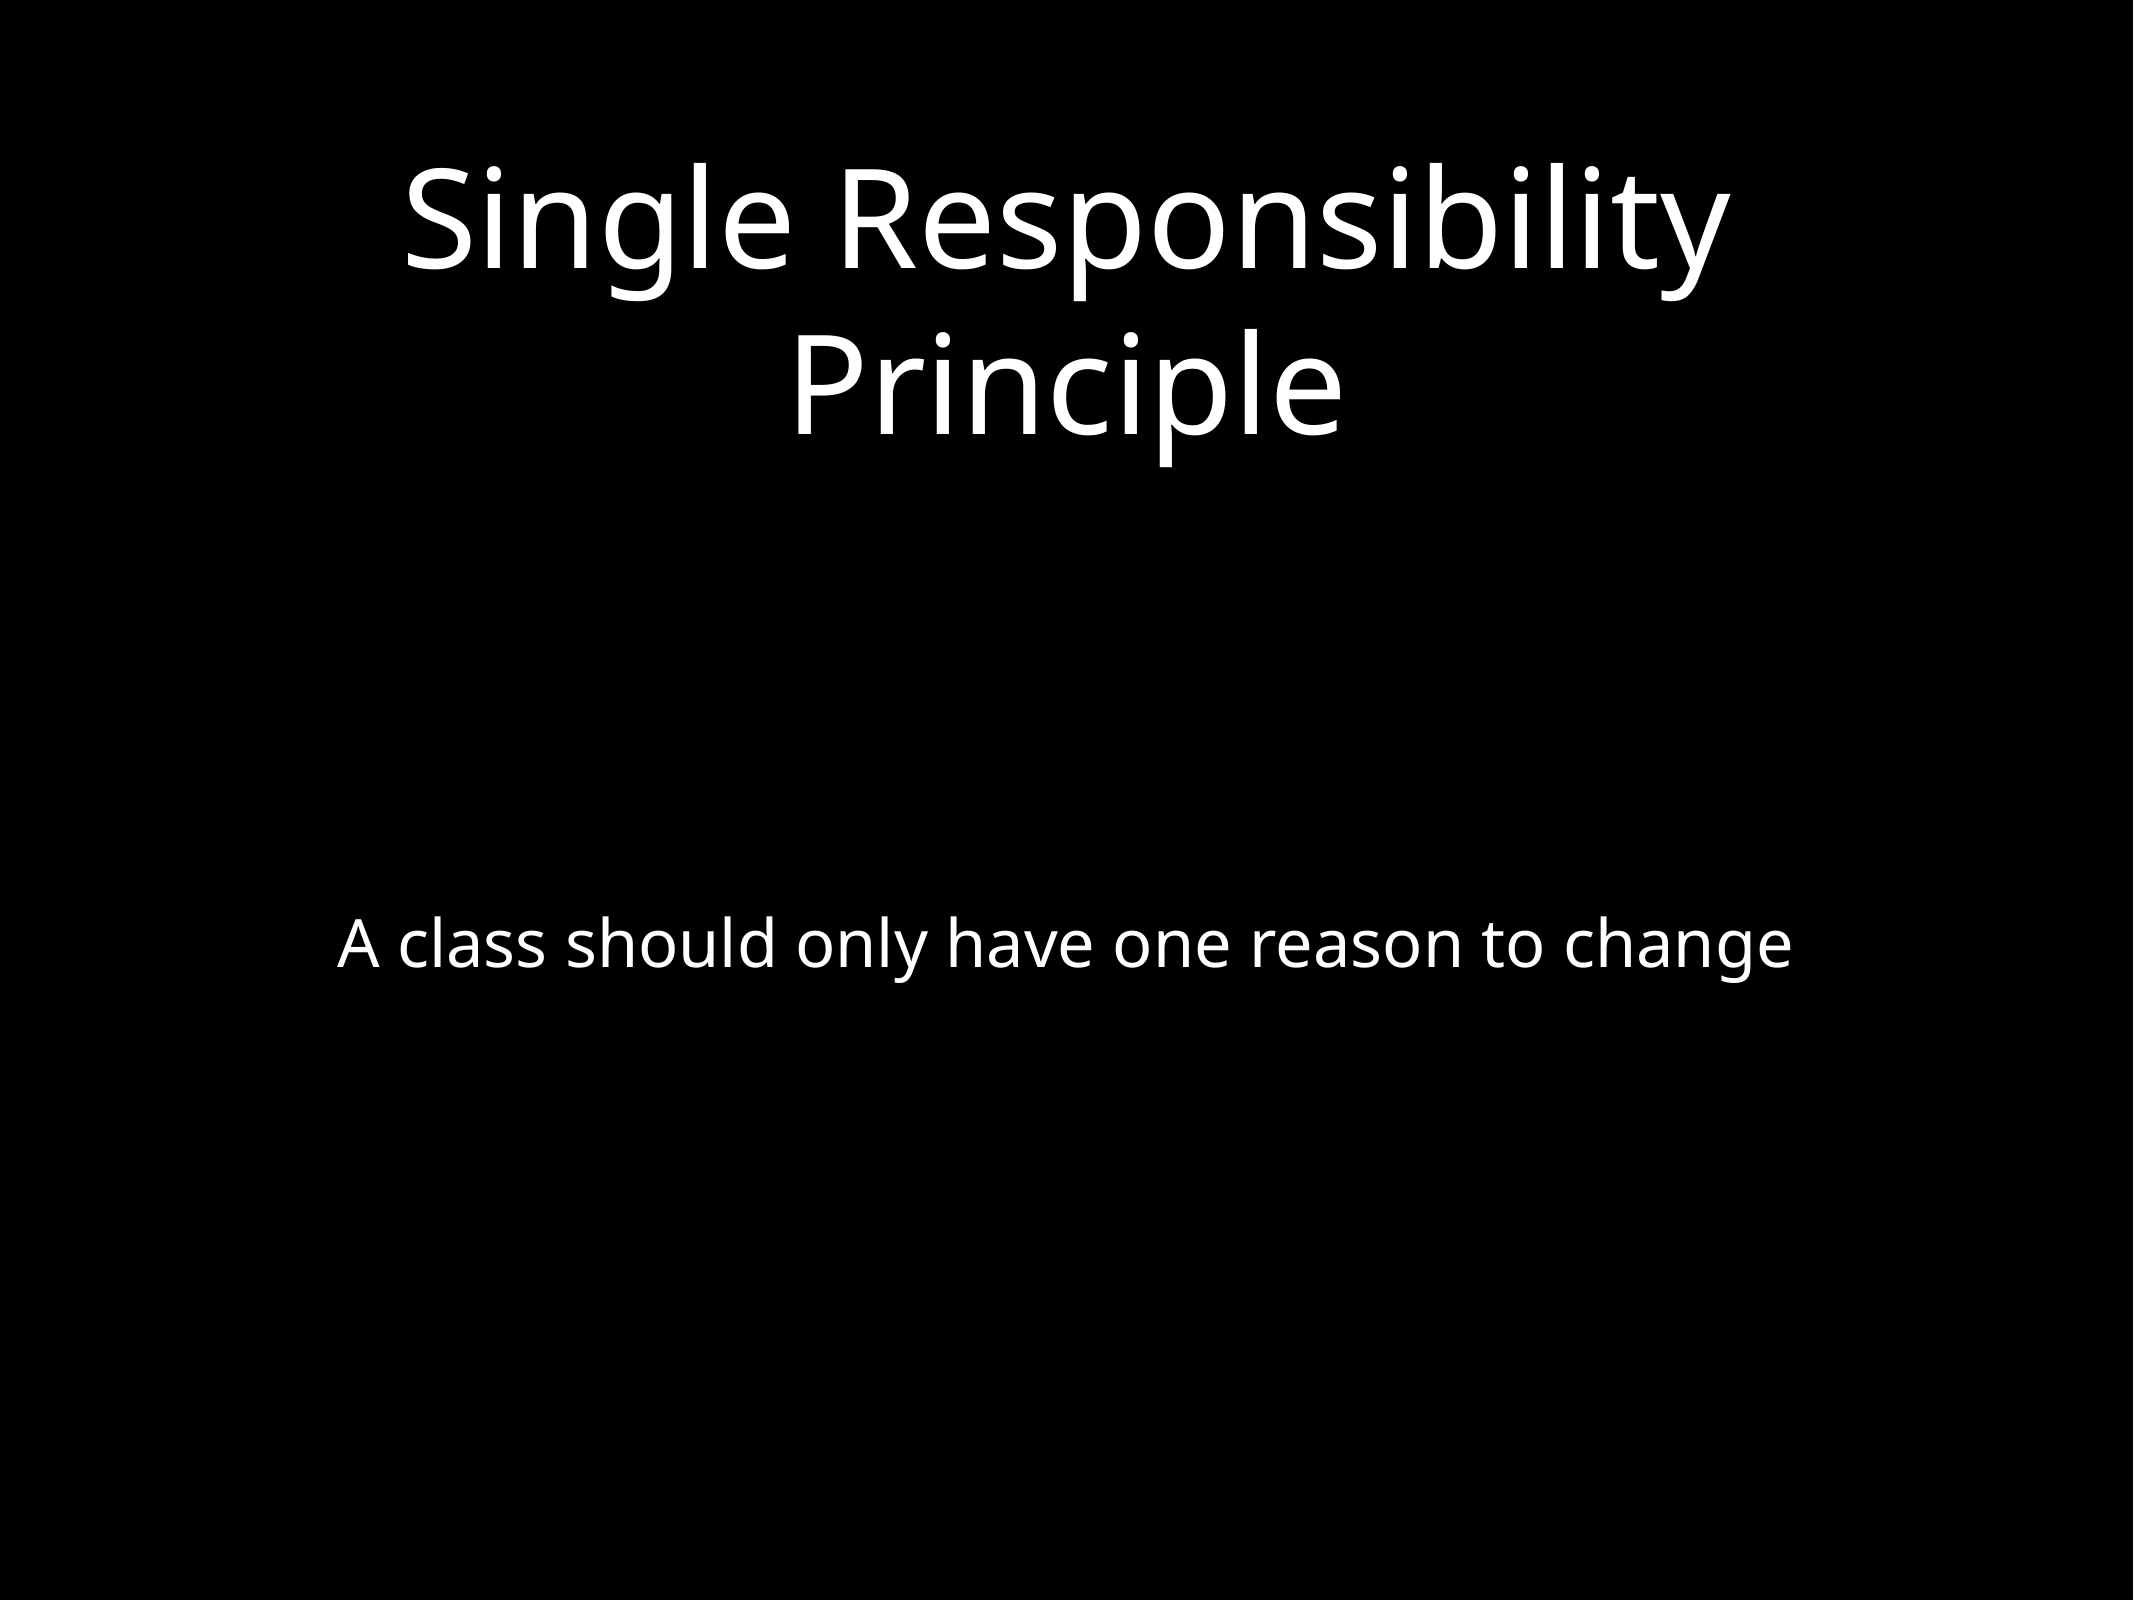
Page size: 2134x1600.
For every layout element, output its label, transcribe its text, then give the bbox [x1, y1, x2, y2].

title Single Responsibility Principle [155, 118, 1978, 424]
list A class should only have one reason to change [155, 424, 1978, 1457]
